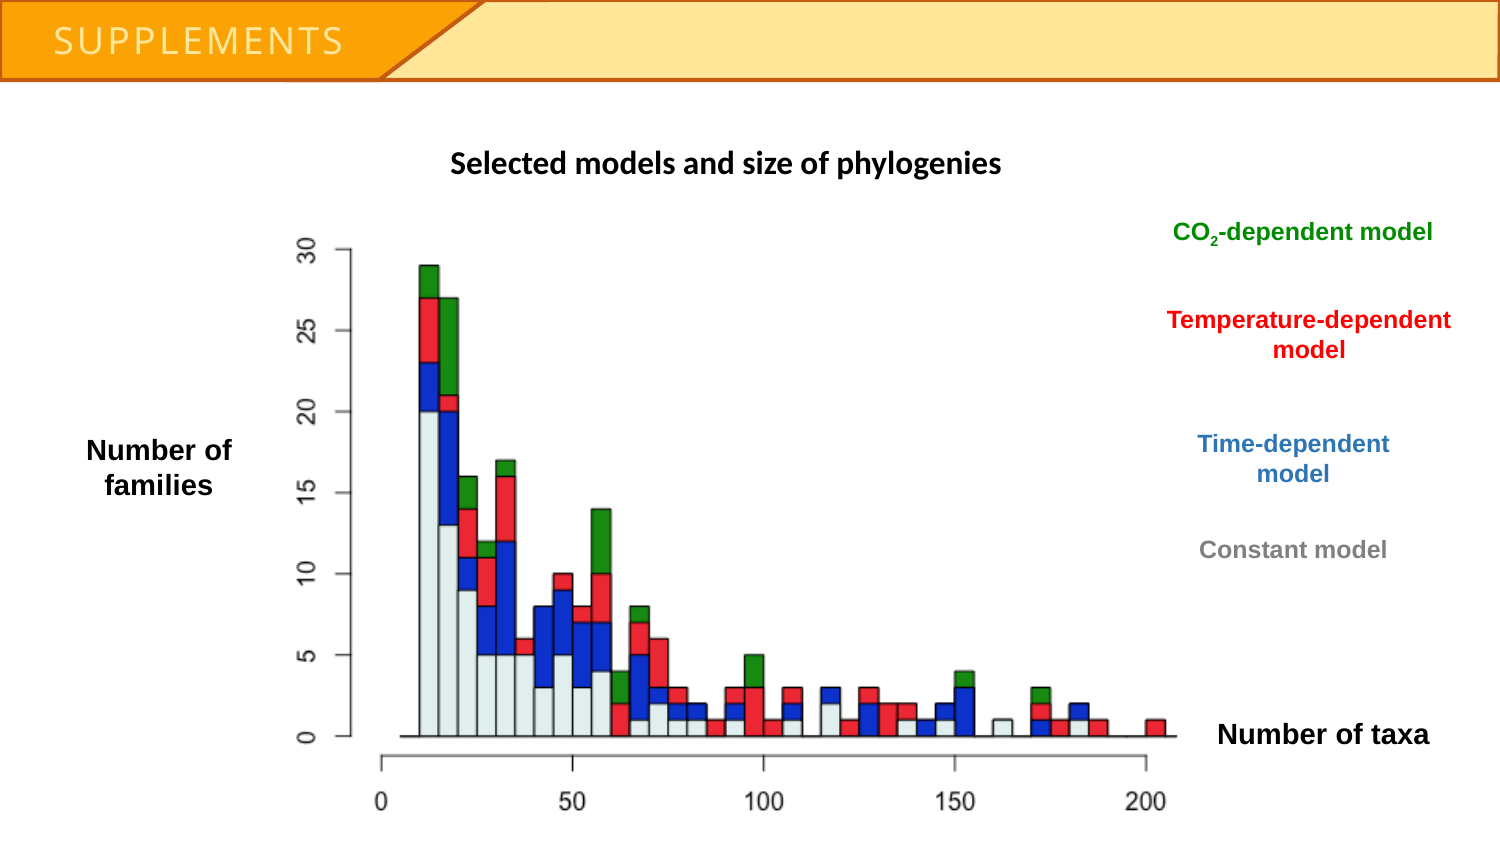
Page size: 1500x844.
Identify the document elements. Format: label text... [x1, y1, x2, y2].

text_box Selected models and size of phylogenies [435, 133, 1083, 189]
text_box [1158, 207, 1460, 573]
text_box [0, 0, 1500, 81]
text_box Number of families [47, 424, 271, 509]
picture [284, 207, 1201, 832]
text_box Number of taxa [1201, 707, 1460, 758]
